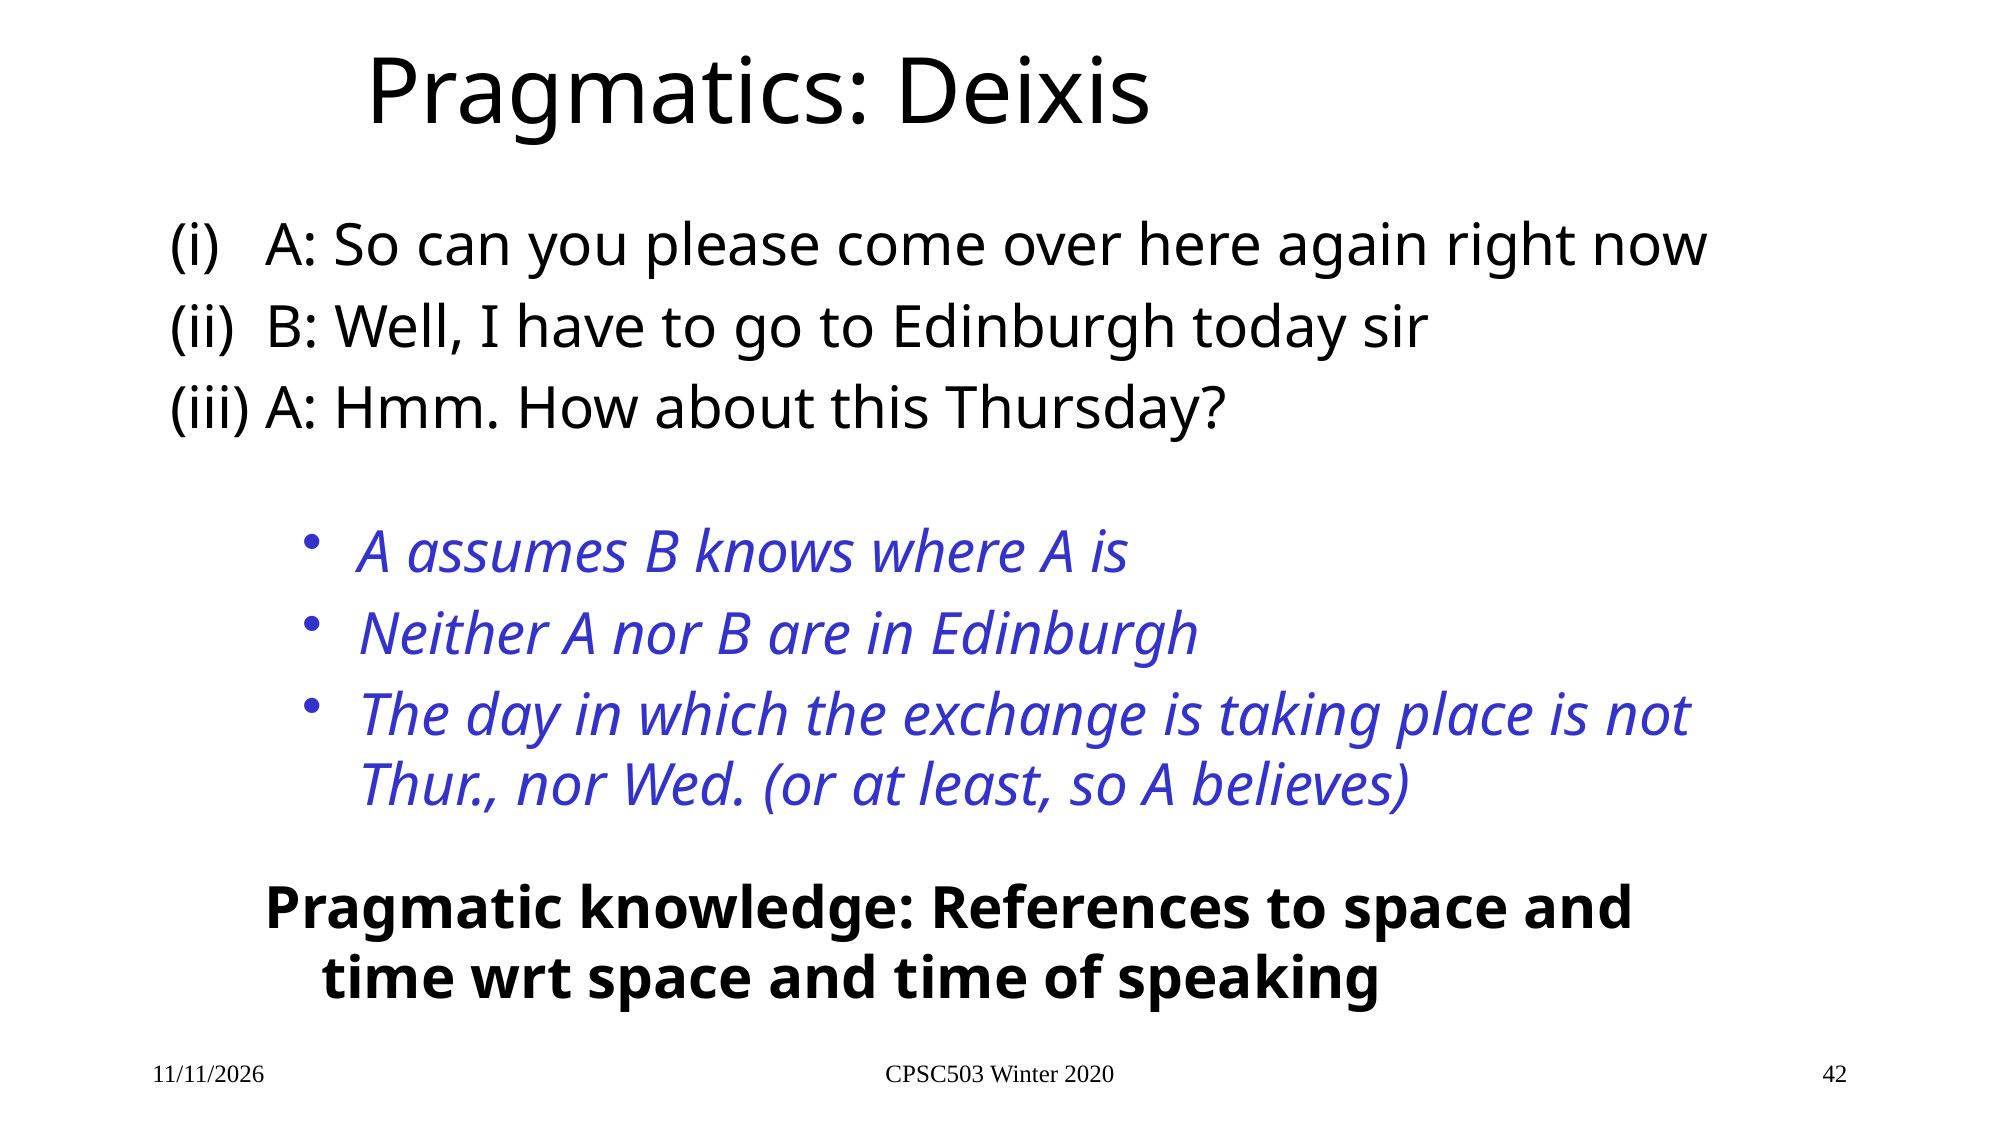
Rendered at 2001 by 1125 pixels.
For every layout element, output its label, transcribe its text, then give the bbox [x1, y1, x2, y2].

footer CPSC503 Winter 2020 [662, 1042, 1338, 1103]
text_box A assumes B knows where A is Neither A nor B are in Edinburgh The day in which the exchange is taking place is not Thur., nor Wed. (or at least, so A believes) [287, 588, 1713, 720]
title Pragmatics: Deixis [350, 0, 1625, 188]
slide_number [137, 1042, 588, 1103]
text_box (i) A: So can you please come over here again right now (ii) B: Well, I have to go to Edinburgh today sir (iii) A: Hmm. How about this Thursday? [155, 199, 1750, 588]
slide_number 42 [1412, 1042, 1863, 1103]
text_box Pragmatic knowledge: References to space and time wrt space and time of speaking [249, 862, 1750, 988]
